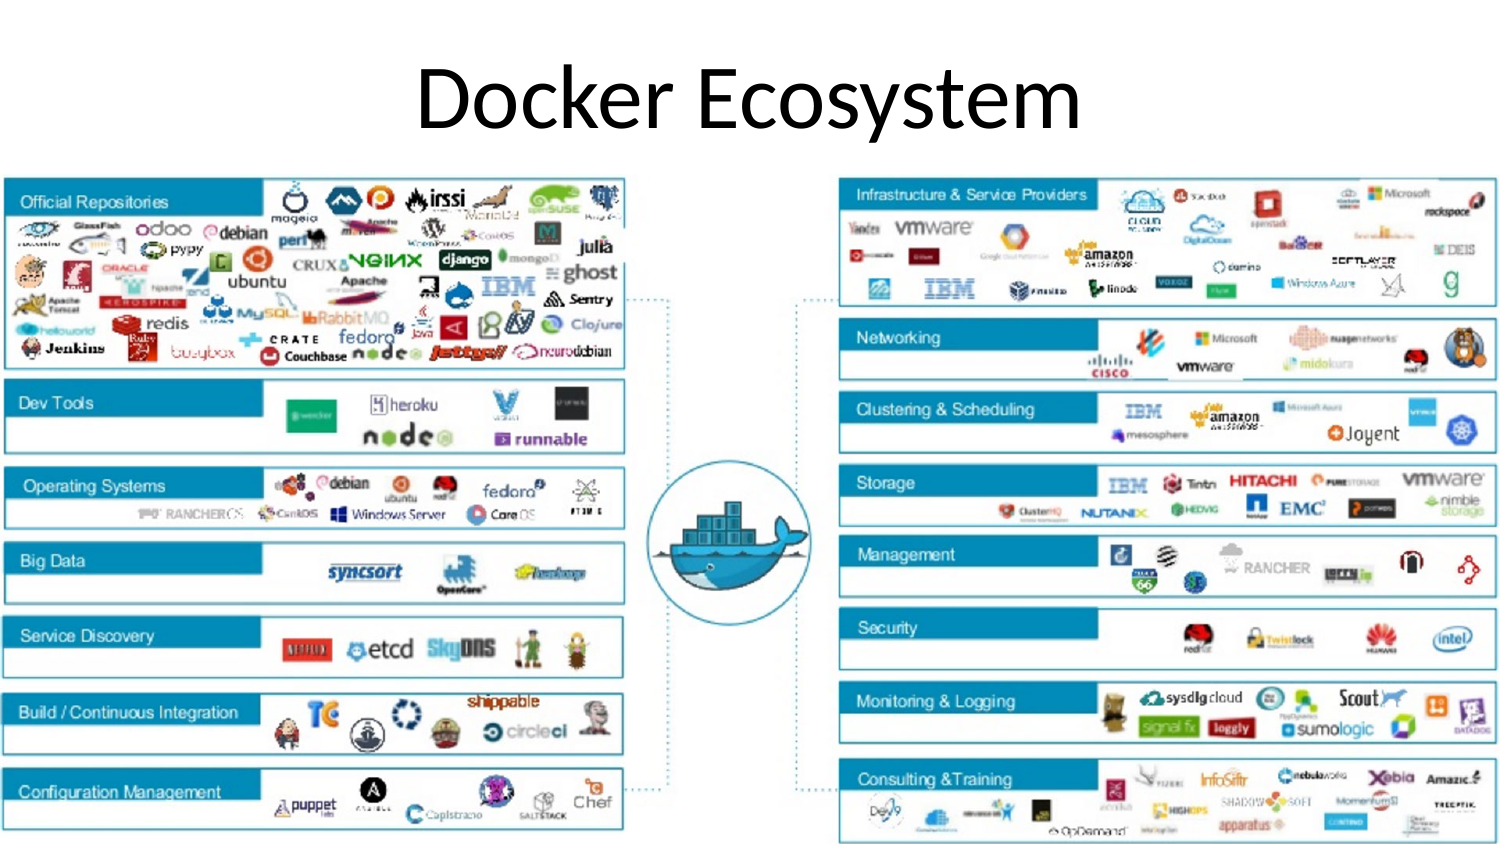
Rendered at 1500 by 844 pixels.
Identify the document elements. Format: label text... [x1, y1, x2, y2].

picture [0, 174, 1500, 844]
title Docker Ecosystem [75, 21, 1425, 162]
